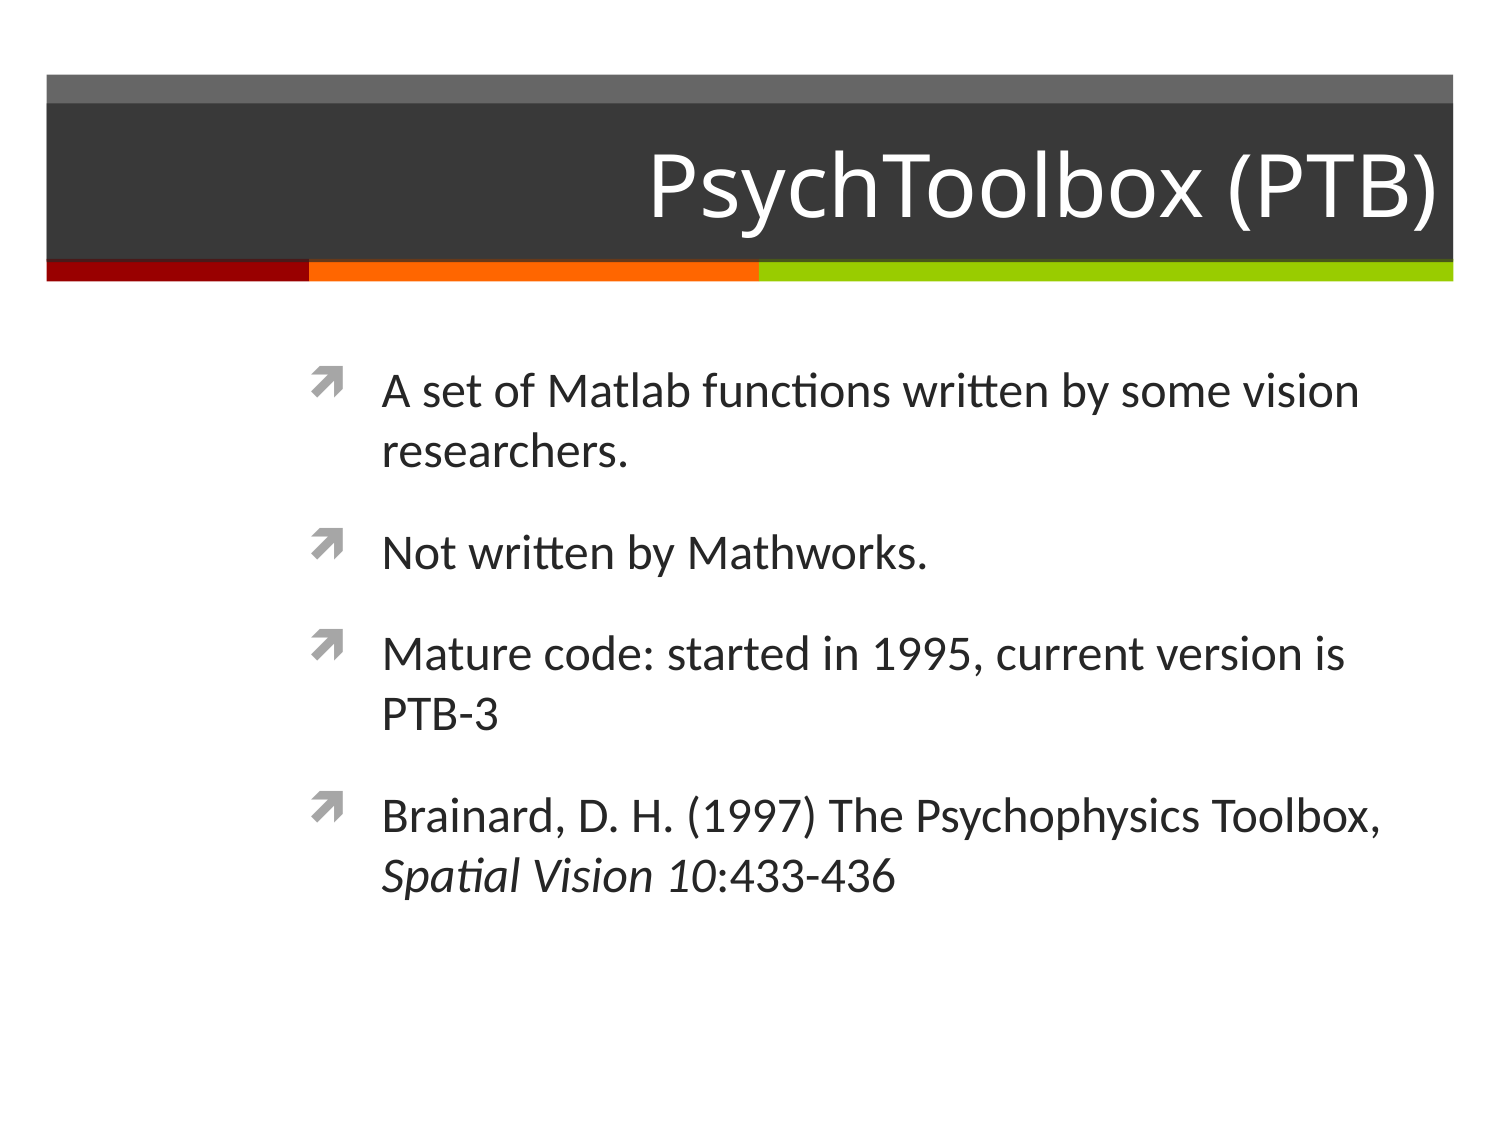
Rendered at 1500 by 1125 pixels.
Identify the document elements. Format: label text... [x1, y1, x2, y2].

list A set of Matlab functions written by some vision researchers. Not written by Mathworks. Mature code: started in 1995, current version is PTB-3 Brainard, D. H. (1997) The Psychophysics Toolbox, Spatial Vision 10:433-436 [292, 350, 1454, 1005]
title PsychToolbox (PTB) [46, 103, 1454, 263]
